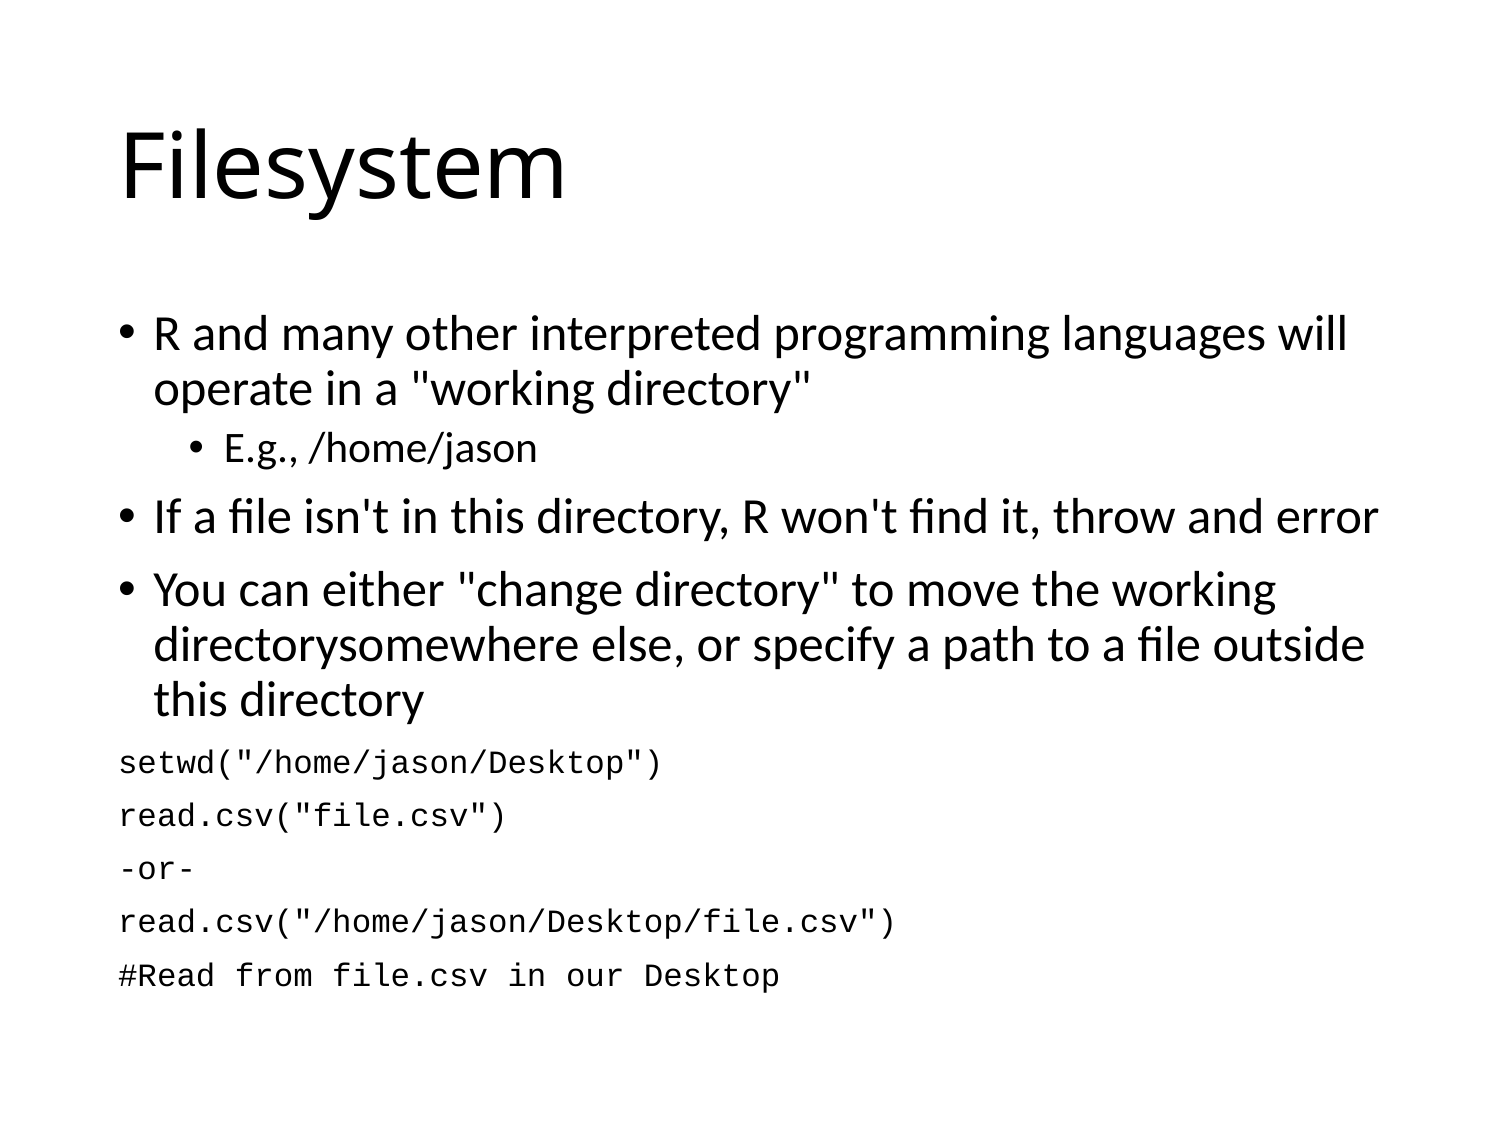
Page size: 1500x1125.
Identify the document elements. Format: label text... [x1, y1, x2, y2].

title Filesystem [103, 59, 1397, 278]
list R and many other interpreted programming languages will operate in a "working directory" E.g., /home/jason If a file isn't in this directory, R won't find it, throw and error You can either "change directory" to move the working directorysomewhere else, or specify a path to a file outside this directory setwd("/home/jason/Desktop") read.csv("file.csv") -or- read.csv("/home/jason/Desktop/file.csv") #Read from file.csv in our Desktop [103, 299, 1397, 1014]
